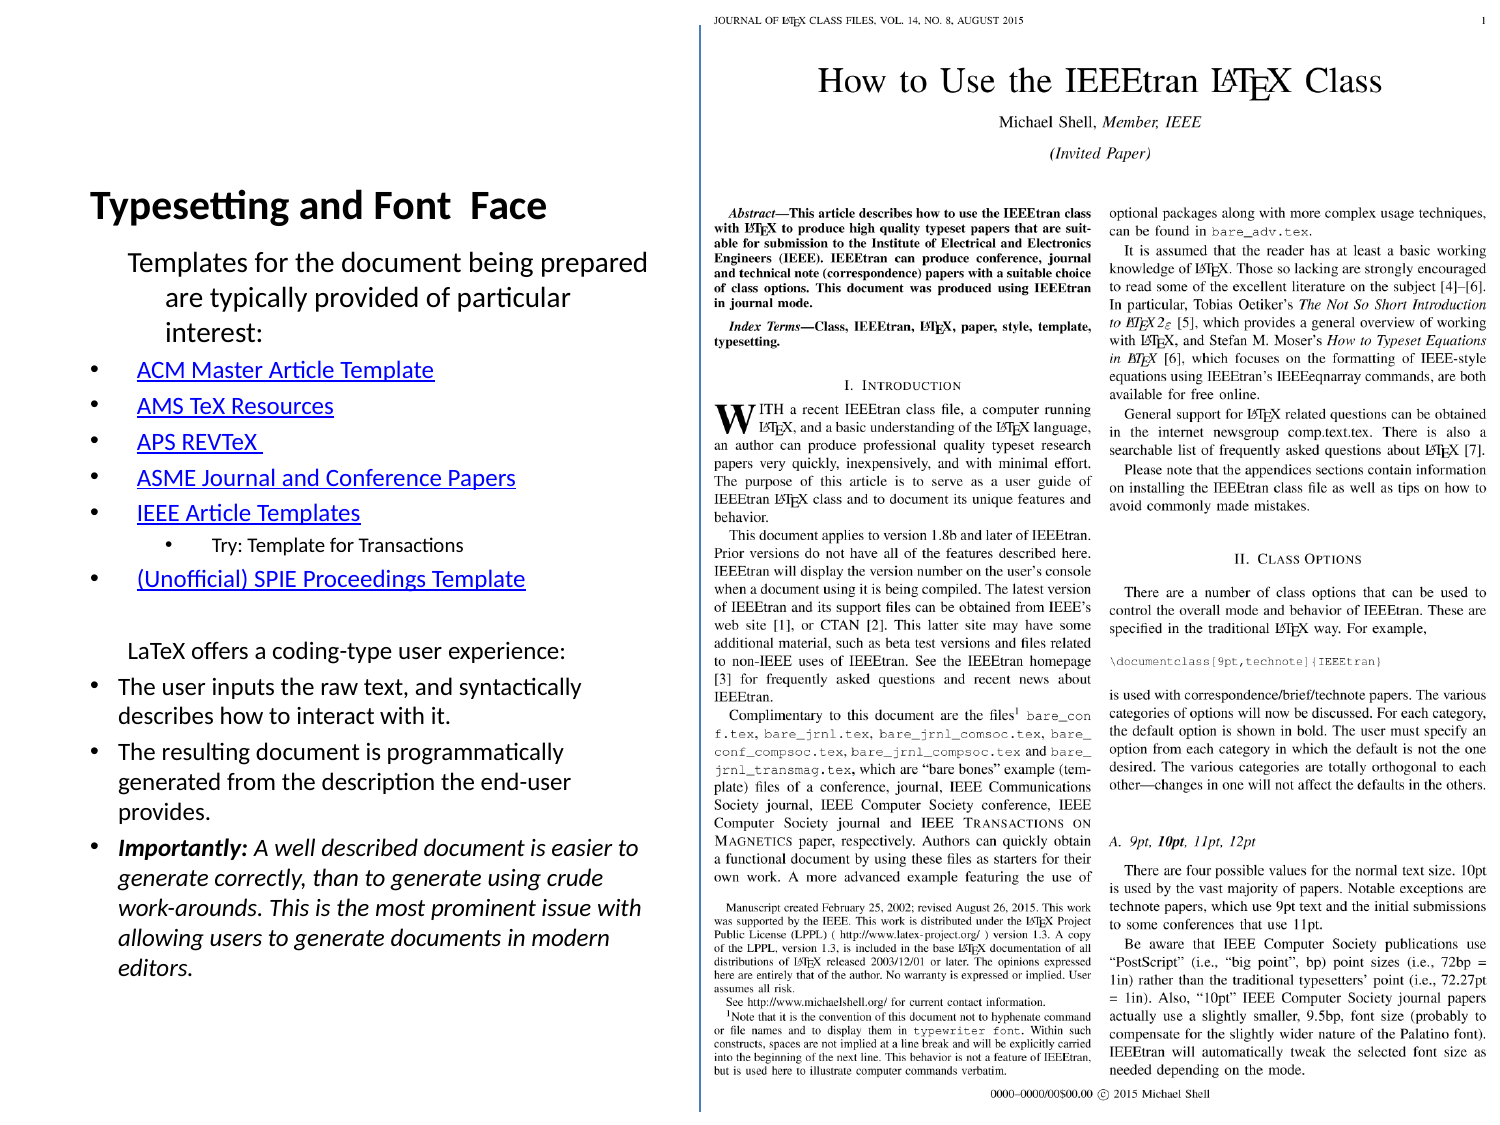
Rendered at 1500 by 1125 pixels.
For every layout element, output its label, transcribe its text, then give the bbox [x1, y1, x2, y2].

picture [699, 12, 1500, 1112]
title Typesetting and Font Face [75, 44, 675, 235]
list Templates for the document being prepared are typically provided of particular interest: ACM Master Article Template AMS TeX Resources APS REVTeX ASME Journal and Conference Papers IEEE Article Templates Try: Template for Transactions (Unofficial) SPIE Proceedings Template LaTeX offers a coding-type user experience: The user inputs the raw text, and syntactically describes how to interact with it. The resulting document is programmatically generated from the description the end-user provides. Importantly: A well described document is easier to generate correctly, than to generate using crude work-arounds. This is the most prominent issue with allowing users to generate documents in modern editors. [75, 235, 675, 1005]
